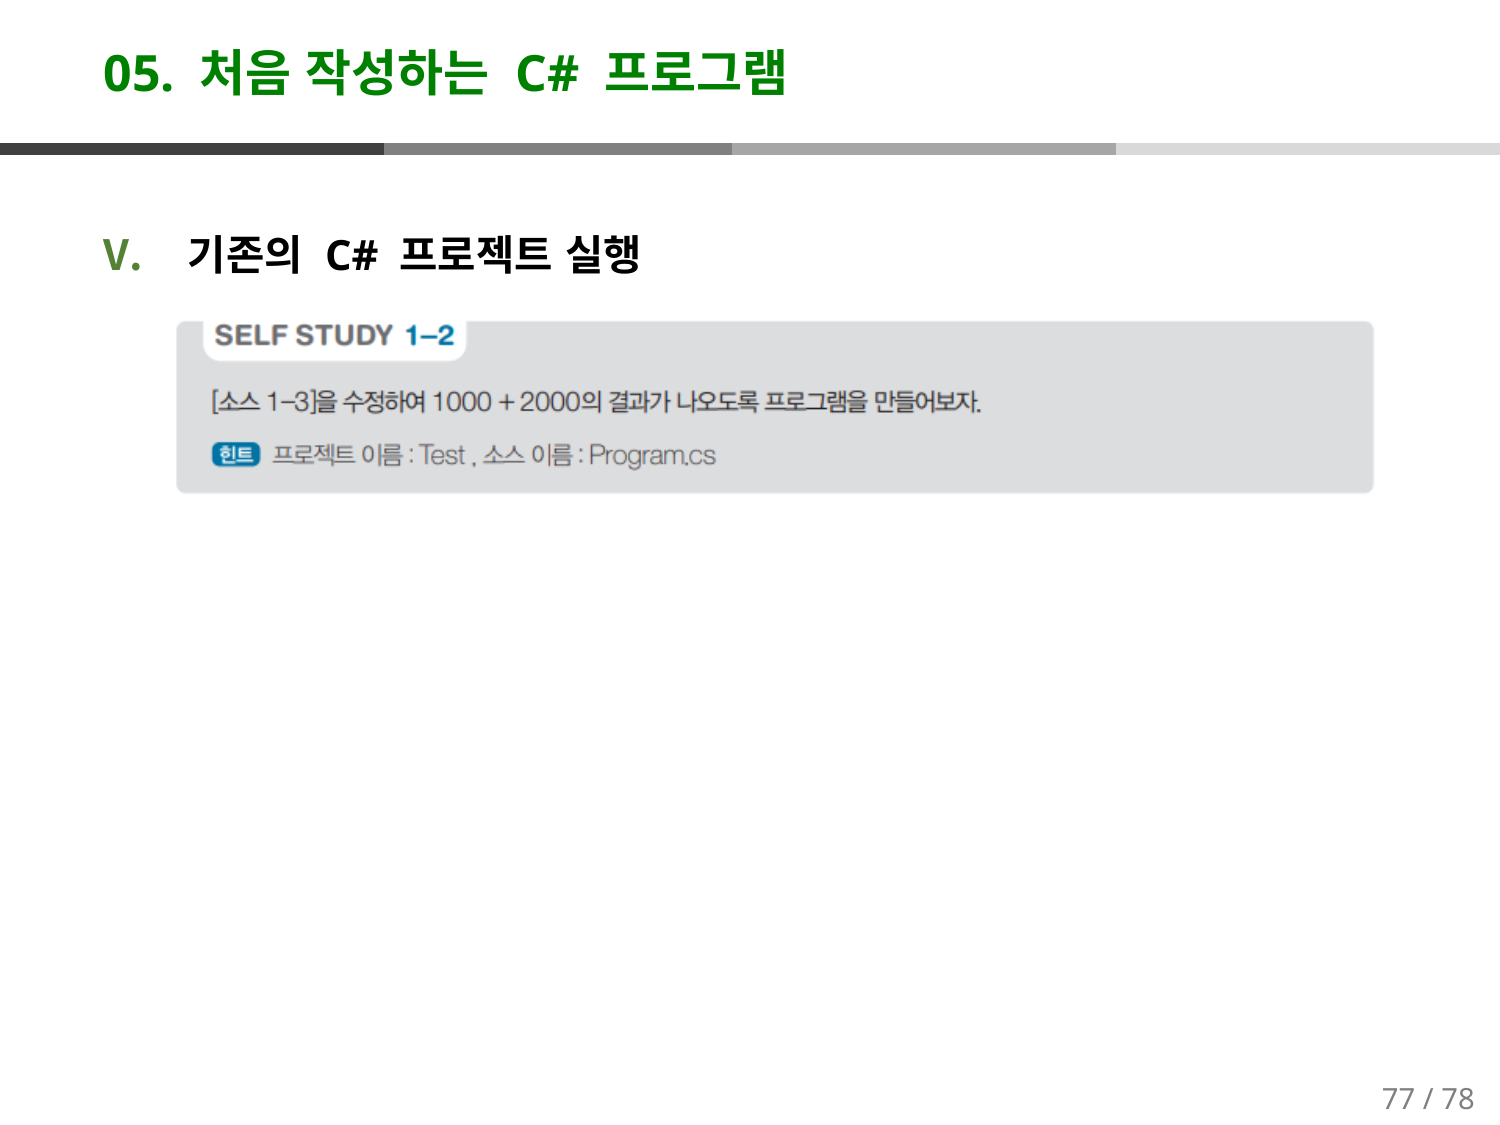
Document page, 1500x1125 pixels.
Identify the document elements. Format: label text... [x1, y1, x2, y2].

picture [172, 314, 1387, 502]
title 05. 처음 작성하는 C# 프로그램 [88, 30, 1400, 121]
list 기존의 C# 프로젝트 실행 [88, 196, 1471, 1083]
